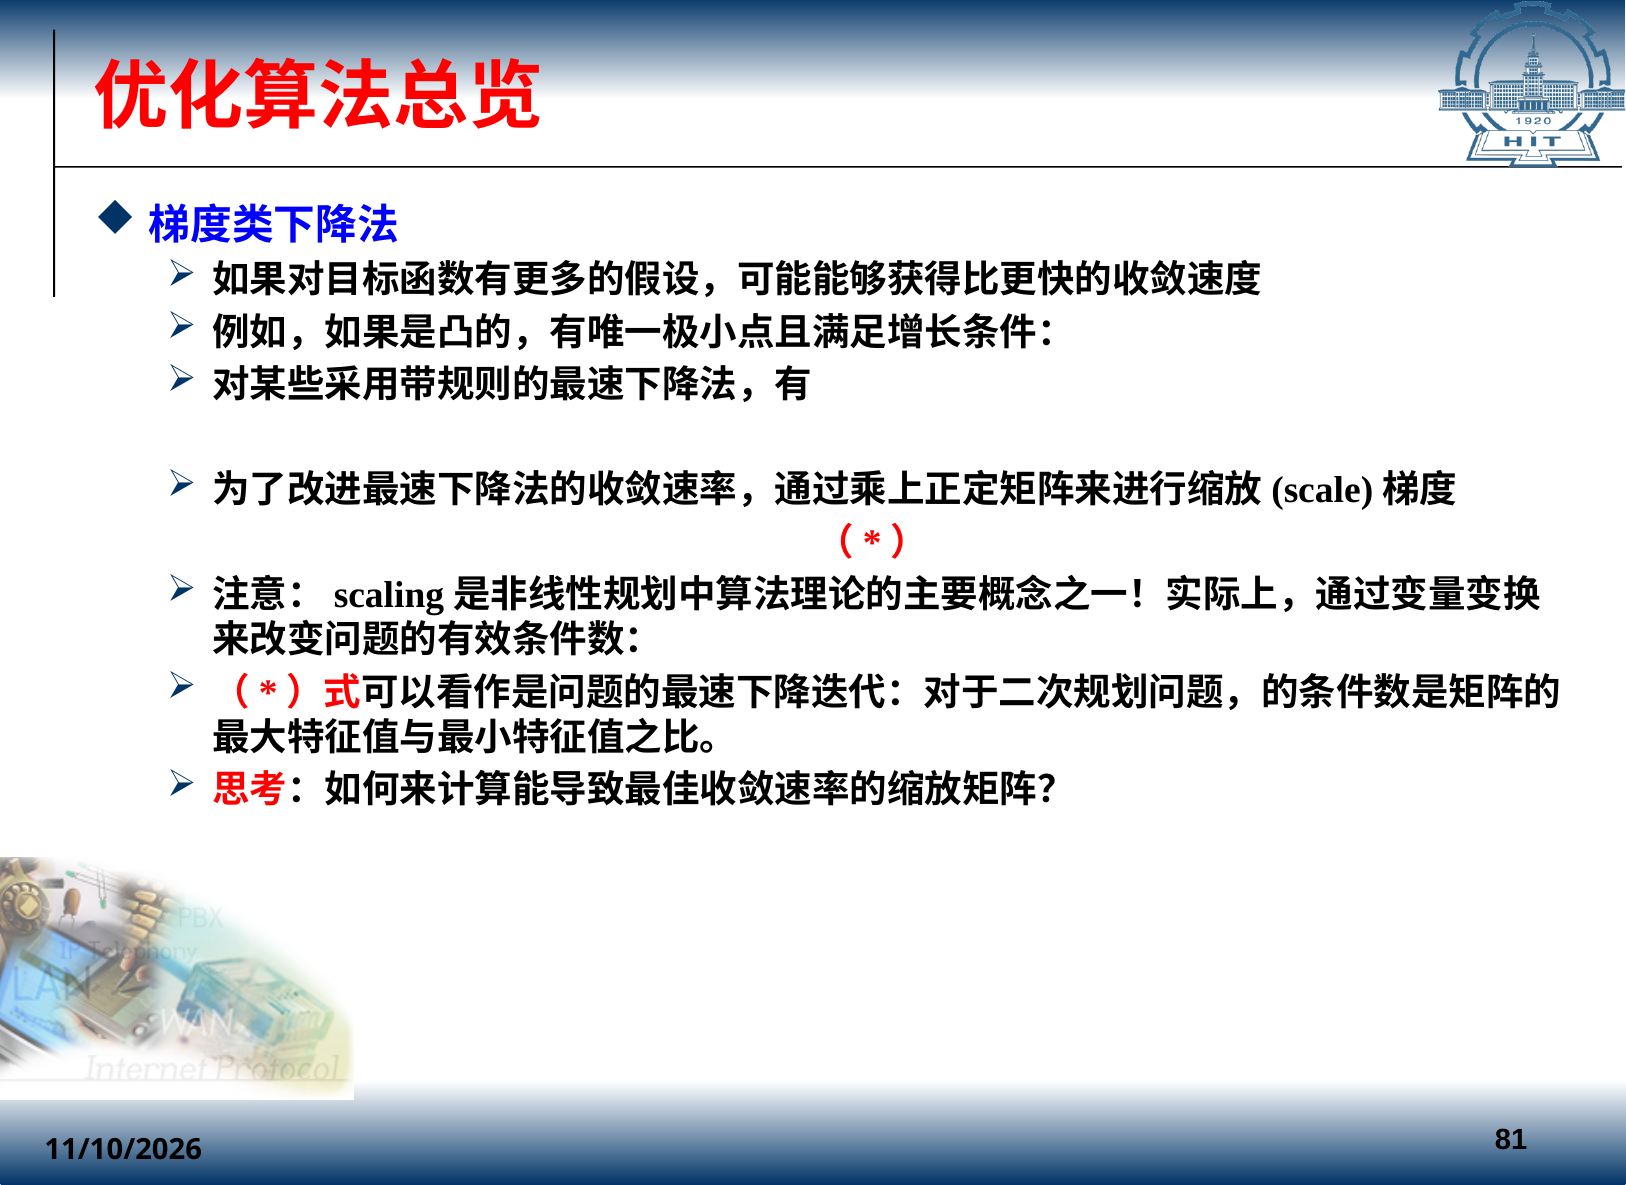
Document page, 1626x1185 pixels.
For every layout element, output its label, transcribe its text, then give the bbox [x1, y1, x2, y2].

picture [1438, 1, 1626, 167]
picture [0, 857, 354, 1100]
title 优化算法总览 [78, 29, 1498, 155]
